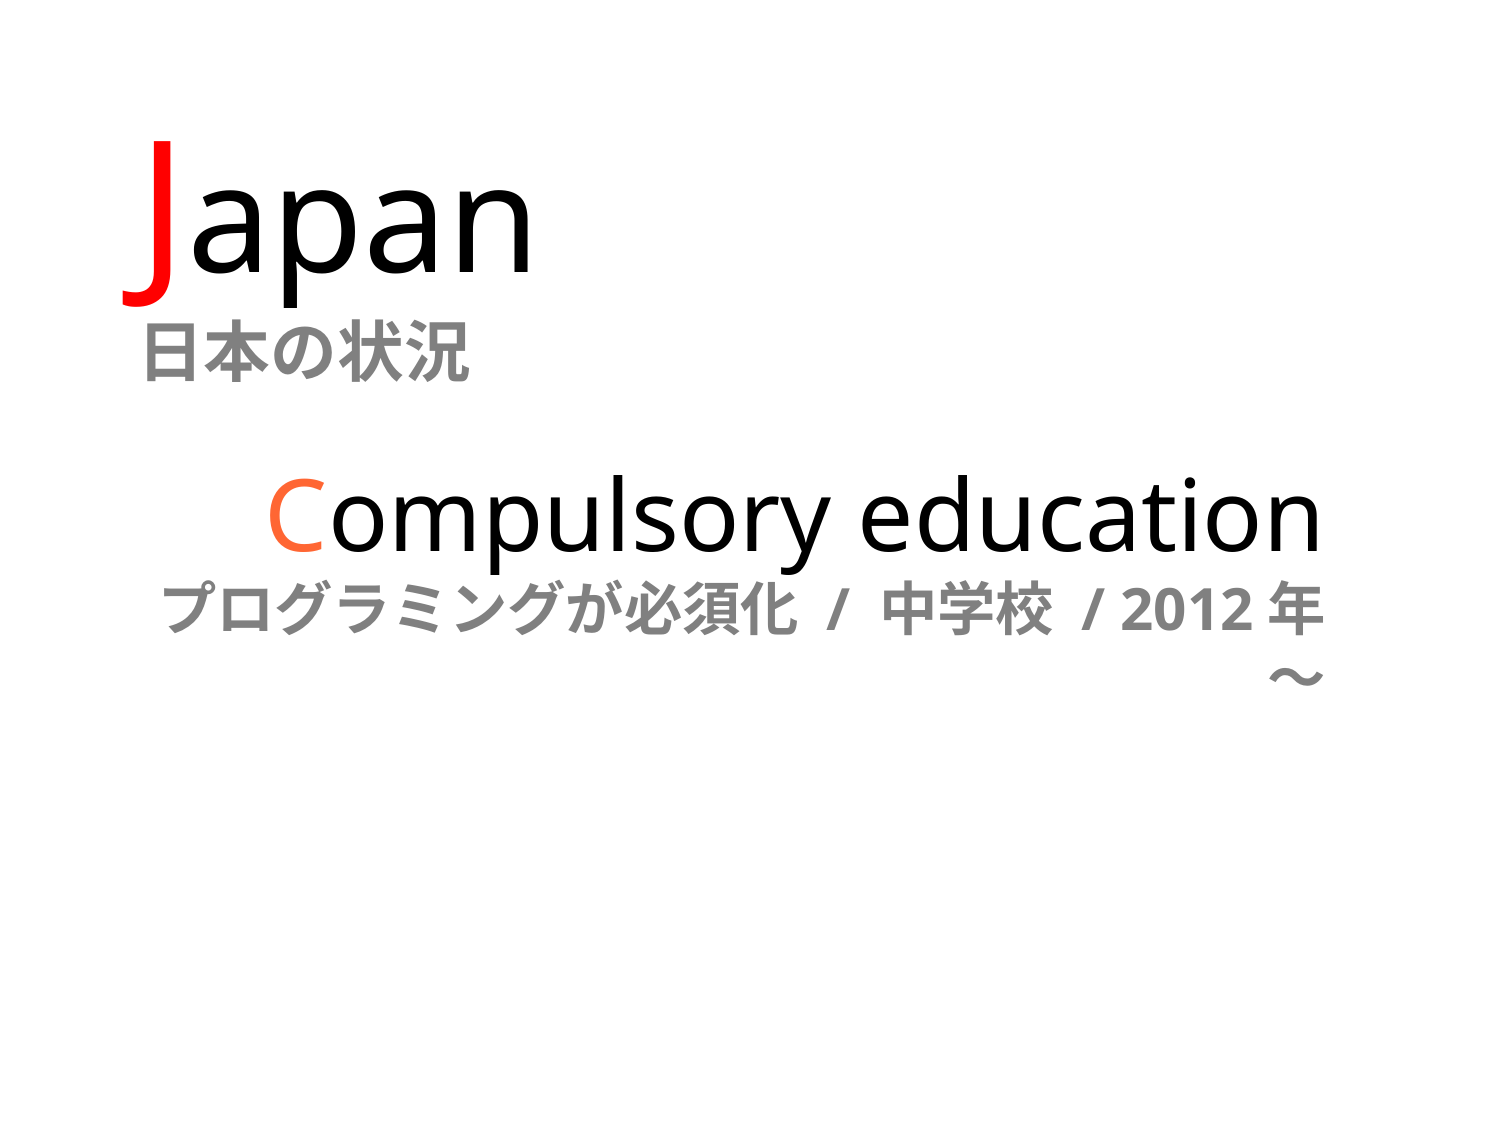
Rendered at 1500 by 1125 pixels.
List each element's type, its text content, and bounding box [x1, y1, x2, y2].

text_box Compulsory education プログラミングが必須化 / 中学校 / 2012年～ [122, 444, 1341, 769]
text_box Japan 日本の状況 [122, 82, 1341, 397]
